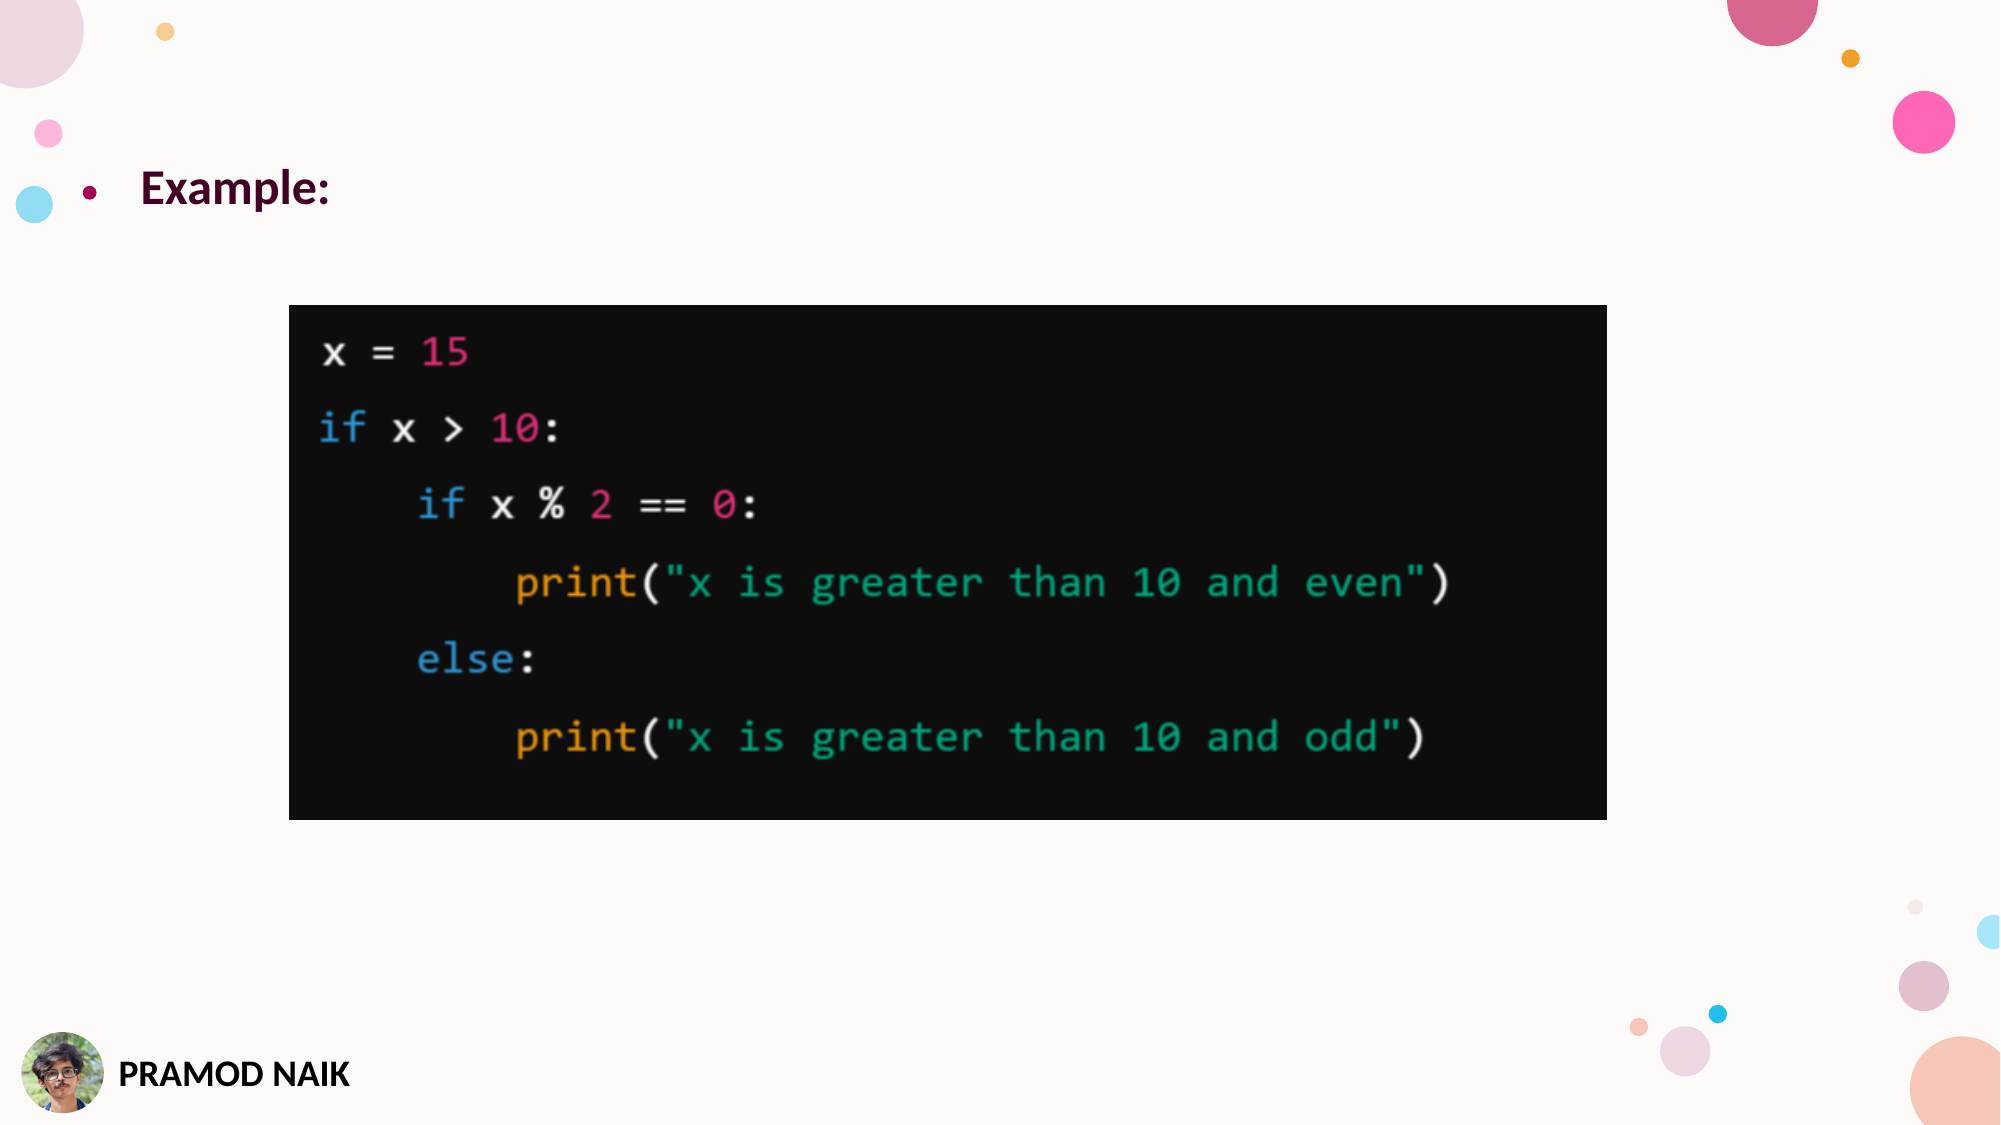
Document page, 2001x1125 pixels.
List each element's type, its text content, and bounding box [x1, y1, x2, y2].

picture [21, 1031, 104, 1114]
picture [289, 305, 1607, 820]
list Example: [125, 154, 1875, 1071]
